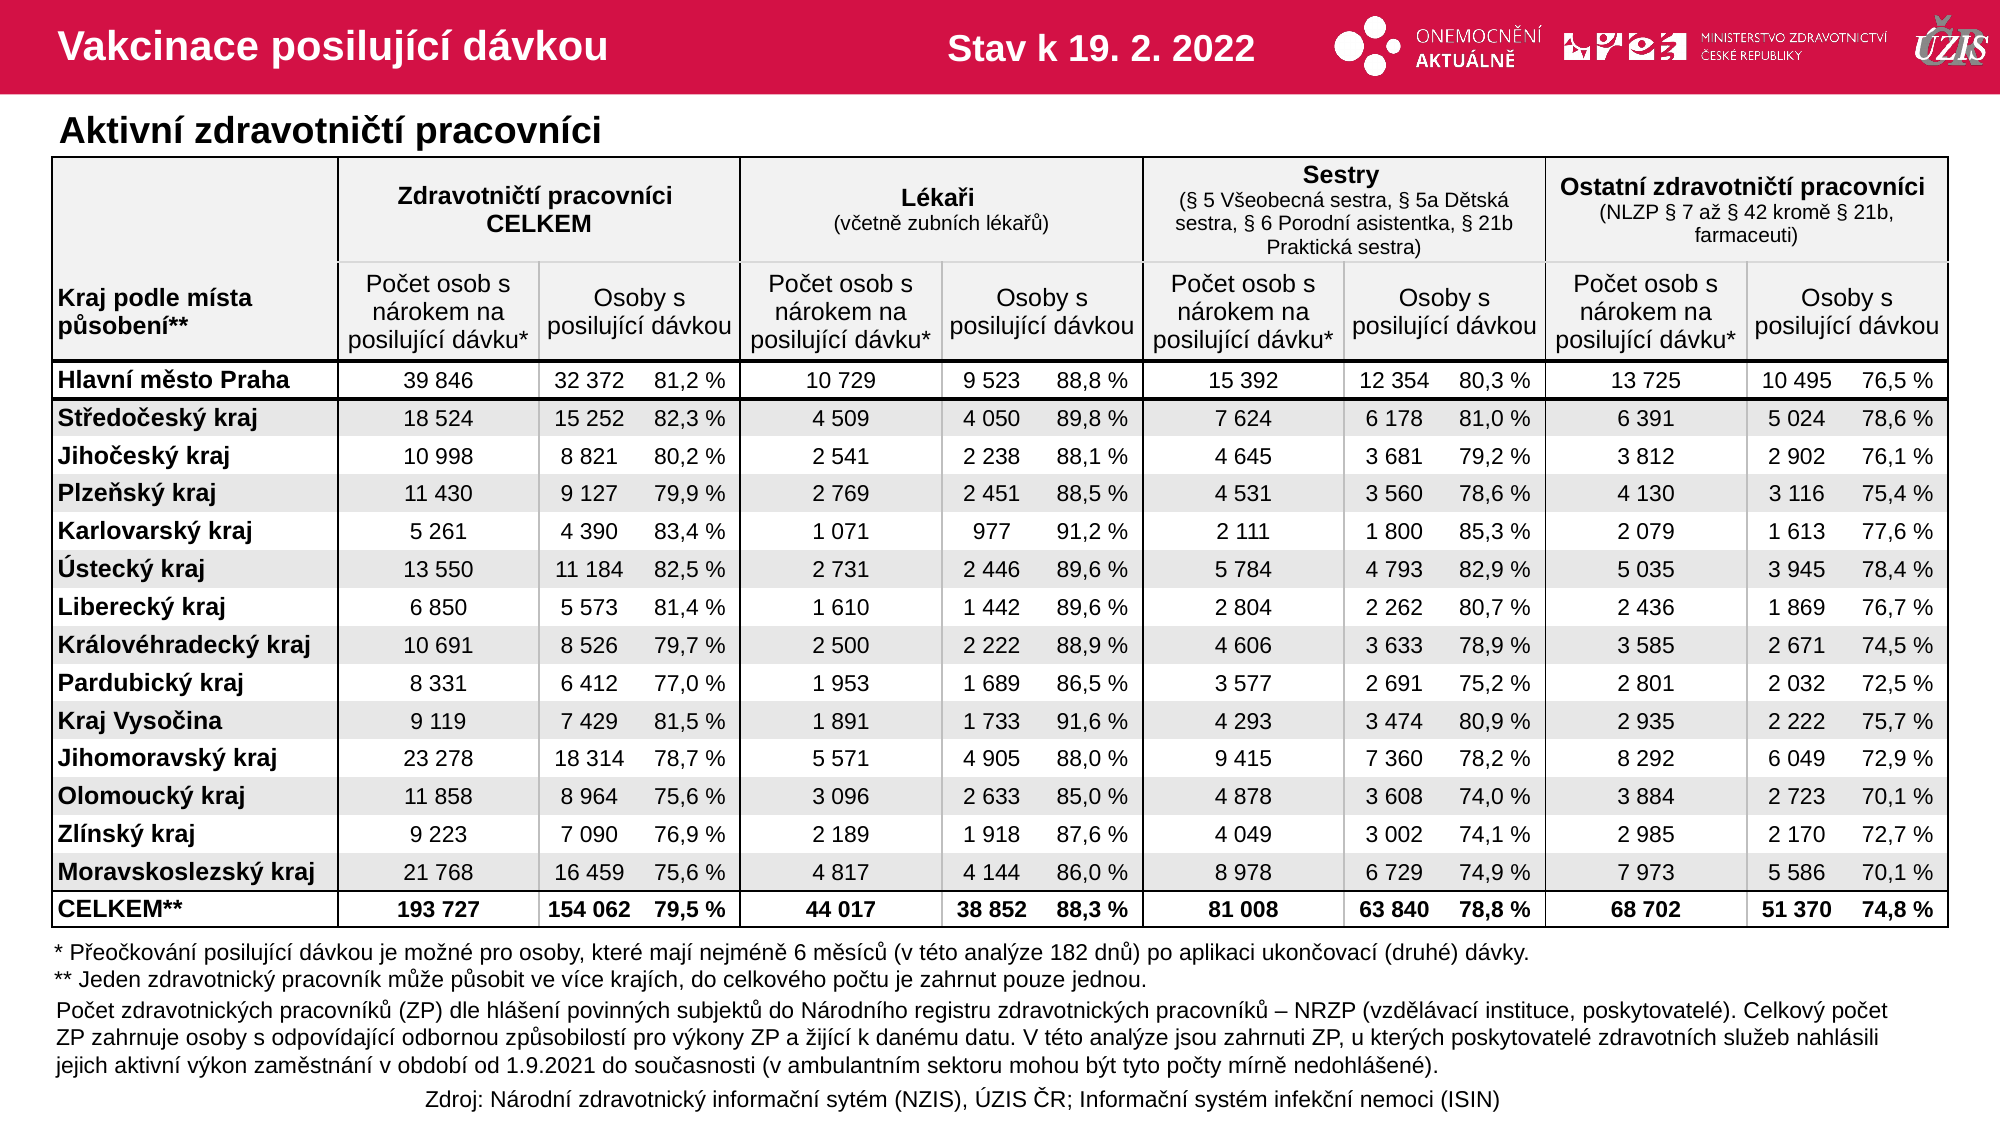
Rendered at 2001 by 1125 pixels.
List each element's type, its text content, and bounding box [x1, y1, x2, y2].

table_cell Kraj Vysočina [53, 701, 337, 739]
table_cell 15 392 [1144, 363, 1343, 397]
table_cell 3 633 [1345, 626, 1445, 664]
table_cell 977 [943, 512, 1042, 550]
table_cell 5 035 [1546, 550, 1746, 588]
table_cell 10 729 [741, 363, 941, 397]
table_cell 88,8 % [1042, 363, 1142, 397]
table_cell 79,2 % [1445, 436, 1545, 474]
table_cell 2 935 [1546, 701, 1746, 739]
table_cell 5 573 [540, 588, 640, 626]
table_cell Osoby s posilující dávkou [1748, 263, 1947, 359]
table_cell 1 869 [1748, 588, 1847, 626]
table_cell 5 024 [1748, 401, 1847, 436]
table_cell 3 474 [1345, 701, 1445, 739]
table_cell CELKEM** [53, 892, 337, 926]
table_cell 75,4 % [1847, 474, 1947, 512]
picture [1563, 31, 1888, 60]
table_header Sestry (§ 5 Všeobecná sestra, § 5a Dětská sestra, § 6 Porodní asistentka, § 21b Praktická sestra) [1144, 158, 1545, 261]
table_cell 4 509 [741, 401, 941, 436]
table_header Zdravotničtí pracovníci CELKEM [339, 158, 739, 261]
table_cell 1 800 [1345, 512, 1445, 550]
table_cell Počet osob s nárokem na posilující dávku* [339, 263, 538, 359]
table_cell 8 978 [1144, 853, 1343, 890]
table_cell 4 817 [741, 853, 941, 890]
table_cell 72,7 % [1847, 815, 1947, 853]
table_cell 2 804 [1144, 588, 1343, 626]
table_cell 8 292 [1546, 739, 1746, 777]
table_cell 1 918 [943, 815, 1042, 853]
table_cell 51 370 [1748, 892, 1847, 926]
table_cell 3 585 [1546, 626, 1746, 664]
table_cell 2 902 [1748, 436, 1847, 474]
table_cell Moravskoslezský kraj [53, 853, 337, 890]
table_cell 78,2 % [1445, 739, 1545, 777]
table_cell 88,9 % [1042, 626, 1142, 664]
table_cell 76,9 % [640, 815, 739, 853]
table_cell 7 429 [540, 701, 640, 739]
table_cell 7 624 [1144, 401, 1343, 436]
table_cell 2 436 [1546, 588, 1746, 626]
table_cell 63 840 [1345, 892, 1445, 926]
table_cell 6 412 [540, 664, 640, 701]
table_cell 7 973 [1546, 853, 1746, 890]
table_cell Osoby s posilující dávkou [943, 263, 1142, 359]
table_cell 79,9 % [640, 474, 739, 512]
table_cell 7 360 [1345, 739, 1445, 777]
table_cell 81,2 % [640, 363, 739, 397]
table_cell 21 768 [339, 853, 538, 890]
table_cell 1 442 [943, 588, 1042, 626]
table_cell 74,9 % [1445, 853, 1545, 890]
table_cell 86,0 % [1042, 853, 1142, 890]
table_cell 15 252 [540, 401, 640, 436]
table_cell 39 846 [339, 363, 538, 397]
table_cell 70,1 % [1847, 777, 1947, 815]
table_cell 11 184 [540, 550, 640, 588]
table_cell 1 610 [741, 588, 941, 626]
table_cell 88,5 % [1042, 474, 1142, 512]
table_cell 18 314 [540, 739, 640, 777]
table_cell 75,7 % [1847, 701, 1947, 739]
table_cell 83,4 % [640, 512, 739, 550]
table_cell 85,3 % [1445, 512, 1545, 550]
table_cell 2 189 [741, 815, 941, 853]
table_cell 7 090 [540, 815, 640, 853]
table_cell Plzeňský kraj [53, 474, 337, 512]
table_cell 13 725 [1546, 363, 1746, 397]
table_cell 9 223 [339, 815, 538, 853]
table_cell 11 430 [339, 474, 538, 512]
table_cell 2 723 [1748, 777, 1847, 815]
table_cell 2 079 [1546, 512, 1746, 550]
table_cell 2 500 [741, 626, 941, 664]
table_cell 78,8 % [1445, 892, 1545, 926]
table_cell 4 531 [1144, 474, 1343, 512]
table_cell 88,3 % [1042, 892, 1142, 926]
table_cell 6 049 [1748, 739, 1847, 777]
table_cell 23 278 [339, 739, 538, 777]
table_cell 77,6 % [1847, 512, 1947, 550]
table_cell 81,4 % [640, 588, 739, 626]
table_cell 78,6 % [1445, 474, 1545, 512]
table_cell 91,6 % [1042, 701, 1142, 739]
table_cell 79,5 % [640, 892, 739, 926]
table_cell 6 178 [1345, 401, 1445, 436]
table_cell 88,1 % [1042, 436, 1142, 474]
table_cell 4 050 [943, 401, 1042, 436]
table_cell 10 691 [339, 626, 538, 664]
table_cell 10 495 [1748, 363, 1847, 397]
table_cell Jihočeský kraj [53, 436, 337, 474]
table_cell Počet osob s nárokem na posilující dávku* [741, 263, 941, 359]
table_cell 74,0 % [1445, 777, 1545, 815]
text_box * Přeočkování posilující dávkou je možné pro osoby, které mají nejméně 6 měsíců (v této analýze 182 dnů) po aplikaci ukončovací (druhé) dávky. ** Jeden zdravotnický pracovník může působit ve více krajích, do celkového počtu je zahrnut pouze jednou. [39, 929, 1546, 1000]
table_cell 75,6 % [640, 777, 739, 815]
table_cell Královéhradecký kraj [53, 626, 337, 664]
table_cell 2 801 [1546, 664, 1746, 701]
table_cell 4 049 [1144, 815, 1343, 853]
table_cell 2 222 [943, 626, 1042, 664]
table_cell 76,7 % [1847, 588, 1947, 626]
table_cell 154 062 [540, 892, 640, 926]
table_cell 74,8 % [1847, 892, 1947, 926]
table_cell 77,0 % [640, 664, 739, 701]
table_cell Počet osob s nárokem na posilující dávku* [1144, 263, 1343, 359]
text_box Počet zdravotnických pracovníků (ZP) dle hlášení povinných subjektů do Národního registru zdravotnických pracovníků – NRZP (vzdělávací instituce, poskytovatelé). Celkový počet ZP zahrnuje osoby s odpovídající odbornou způsobilostí pro výkony ZP a žijící k danému datu. V této analýze jsou zahrnuti ZP, u kterých poskytovatelé zdravotních služeb nahlásili jejich aktivní výkon zaměstnání v období od 1.9.2021 do současnosti (v ambulantním sektoru mohou být tyto počty mírně nedohlášené). [41, 988, 1938, 1086]
table_cell 2 032 [1748, 664, 1847, 701]
table_cell 8 526 [540, 626, 640, 664]
table_cell Kraj podle místa působení** [53, 262, 337, 359]
table_cell 5 571 [741, 739, 941, 777]
picture [1334, 16, 1542, 76]
table_cell 79,7 % [640, 626, 739, 664]
table_cell 9 127 [540, 474, 640, 512]
table_cell 2 222 [1748, 701, 1847, 739]
table_cell 1 891 [741, 701, 941, 739]
table_cell 1 613 [1748, 512, 1847, 550]
table_cell 8 821 [540, 436, 640, 474]
table_cell 11 858 [339, 777, 538, 815]
table_cell 1 071 [741, 512, 941, 550]
table_cell 2 769 [741, 474, 941, 512]
table_cell 38 852 [943, 892, 1042, 926]
picture [1915, 15, 1989, 66]
table_cell Pardubický kraj [53, 664, 337, 701]
text_box Aktivní zdravotničtí pracovníci [44, 98, 618, 159]
table_cell 4 878 [1144, 777, 1343, 815]
table_cell 3 116 [1748, 474, 1847, 512]
table_cell Osoby s posilující dávkou [1345, 263, 1545, 359]
table_cell 91,2 % [1042, 512, 1142, 550]
table_cell 85,0 % [1042, 777, 1142, 815]
table_cell 1 689 [943, 664, 1042, 701]
table_cell 4 793 [1345, 550, 1445, 588]
table_cell 2 731 [741, 550, 941, 588]
table_cell 89,6 % [1042, 550, 1142, 588]
table_cell 2 671 [1748, 626, 1847, 664]
table_cell 6 391 [1546, 401, 1746, 436]
table_cell 2 691 [1345, 664, 1445, 701]
table_cell 2 633 [943, 777, 1042, 815]
table_cell 2 262 [1345, 588, 1445, 626]
table_cell 2 446 [943, 550, 1042, 588]
table_cell 87,6 % [1042, 815, 1142, 853]
table_header Ostatní zdravotničtí pracovníci (NLZP § 7 až § 42 kromě § 21b, farmaceuti) [1546, 158, 1947, 261]
table_cell Olomoucký kraj [53, 777, 337, 815]
table_cell 8 331 [339, 664, 538, 701]
table_cell 13 550 [339, 550, 538, 588]
table_cell 5 586 [1748, 853, 1847, 890]
table_cell 72,5 % [1847, 664, 1947, 701]
table_header Lékaři (včetně zubních lékařů) [741, 158, 1142, 261]
table_cell 80,3 % [1445, 363, 1545, 397]
table_cell 86,5 % [1042, 664, 1142, 701]
table_cell 75,2 % [1445, 664, 1545, 701]
table_cell 1 733 [943, 701, 1042, 739]
table_cell 10 998 [339, 436, 538, 474]
table_cell 32 372 [540, 363, 640, 397]
table_cell 3 681 [1345, 436, 1445, 474]
table_cell 4 390 [540, 512, 640, 550]
table_cell 193 727 [339, 892, 538, 926]
text_box Stav k 19. 2. 2022 [932, 16, 1322, 77]
table_cell Osoby s posilující dávkou [540, 263, 739, 359]
table_cell 78,7 % [640, 739, 739, 777]
table_cell 2 541 [741, 436, 941, 474]
table_cell 4 905 [943, 739, 1042, 777]
table_cell 81 008 [1144, 892, 1343, 926]
table_cell 3 608 [1345, 777, 1445, 815]
table_cell 9 119 [339, 701, 538, 739]
table_cell 8 964 [540, 777, 640, 815]
table_cell 72,9 % [1847, 739, 1947, 777]
table_cell 80,7 % [1445, 588, 1545, 626]
table_cell 3 096 [741, 777, 941, 815]
table_cell 18 524 [339, 401, 538, 436]
table_cell 70,1 % [1847, 853, 1947, 890]
table_cell 16 459 [540, 853, 640, 890]
table_cell 44 017 [741, 892, 941, 926]
table_cell 78,4 % [1847, 550, 1947, 588]
table_cell Jihomoravský kraj [53, 739, 337, 777]
table_cell 89,8 % [1042, 401, 1142, 436]
table_cell 81,0 % [1445, 401, 1545, 436]
table_cell Zlínský kraj [53, 815, 337, 853]
table_cell 3 002 [1345, 815, 1445, 853]
table_cell Karlovarský kraj [53, 512, 337, 550]
table_cell Počet osob s nárokem na posilující dávku* [1546, 263, 1746, 359]
table_cell 81,5 % [640, 701, 739, 739]
table_cell 6 729 [1345, 853, 1445, 890]
table_cell 80,9 % [1445, 701, 1545, 739]
table_cell 82,9 % [1445, 550, 1545, 588]
table_cell 3 884 [1546, 777, 1746, 815]
table_cell 76,1 % [1847, 436, 1947, 474]
table_cell 74,5 % [1847, 626, 1947, 664]
table_cell 5 261 [339, 512, 538, 550]
table_cell 80,2 % [640, 436, 739, 474]
table_cell 74,1 % [1445, 815, 1545, 853]
table_cell Ústecký kraj [53, 550, 337, 588]
table_cell 4 606 [1144, 626, 1343, 664]
table_cell 2 451 [943, 474, 1042, 512]
table_cell 76,5 % [1847, 363, 1947, 397]
table_cell 9 523 [943, 363, 1042, 397]
table_cell 2 985 [1546, 815, 1746, 853]
table_cell 12 354 [1345, 363, 1445, 397]
table_cell 1 953 [741, 664, 941, 701]
table_cell 2 170 [1748, 815, 1847, 853]
table_cell 75,6 % [640, 853, 739, 890]
text_box Zdroj: Národní zdravotnický informační sytém (NZIS), ÚZIS ČR; Informační systém infekční nemoci (ISIN) [287, 1077, 1646, 1120]
table_cell 2 238 [943, 436, 1042, 474]
table_cell 3 945 [1748, 550, 1847, 588]
table_cell 78,9 % [1445, 626, 1545, 664]
table_cell 4 645 [1144, 436, 1343, 474]
table_cell Liberecký kraj [53, 588, 337, 626]
table_cell 4 144 [943, 853, 1042, 890]
table_cell 4 293 [1144, 701, 1343, 739]
table_cell 9 415 [1144, 739, 1343, 777]
table_cell 5 784 [1144, 550, 1343, 588]
table_cell 89,6 % [1042, 588, 1142, 626]
table_cell 88,0 % [1042, 739, 1142, 777]
table_cell 3 812 [1546, 436, 1746, 474]
table_cell 3 577 [1144, 664, 1343, 701]
table_cell 78,6 % [1847, 401, 1947, 436]
title Vakcinace posilující dávkou [42, 0, 1262, 95]
table_cell 6 850 [339, 588, 538, 626]
table_cell 68 702 [1546, 892, 1746, 926]
table_cell Středočeský kraj [53, 401, 337, 436]
table_cell 82,5 % [640, 550, 739, 588]
table_cell 2 111 [1144, 512, 1343, 550]
table_cell 82,3 % [640, 401, 739, 436]
table_header [53, 158, 337, 262]
table_cell Hlavní město Praha [53, 363, 337, 397]
table_cell 4 130 [1546, 474, 1746, 512]
table_cell 3 560 [1345, 474, 1445, 512]
